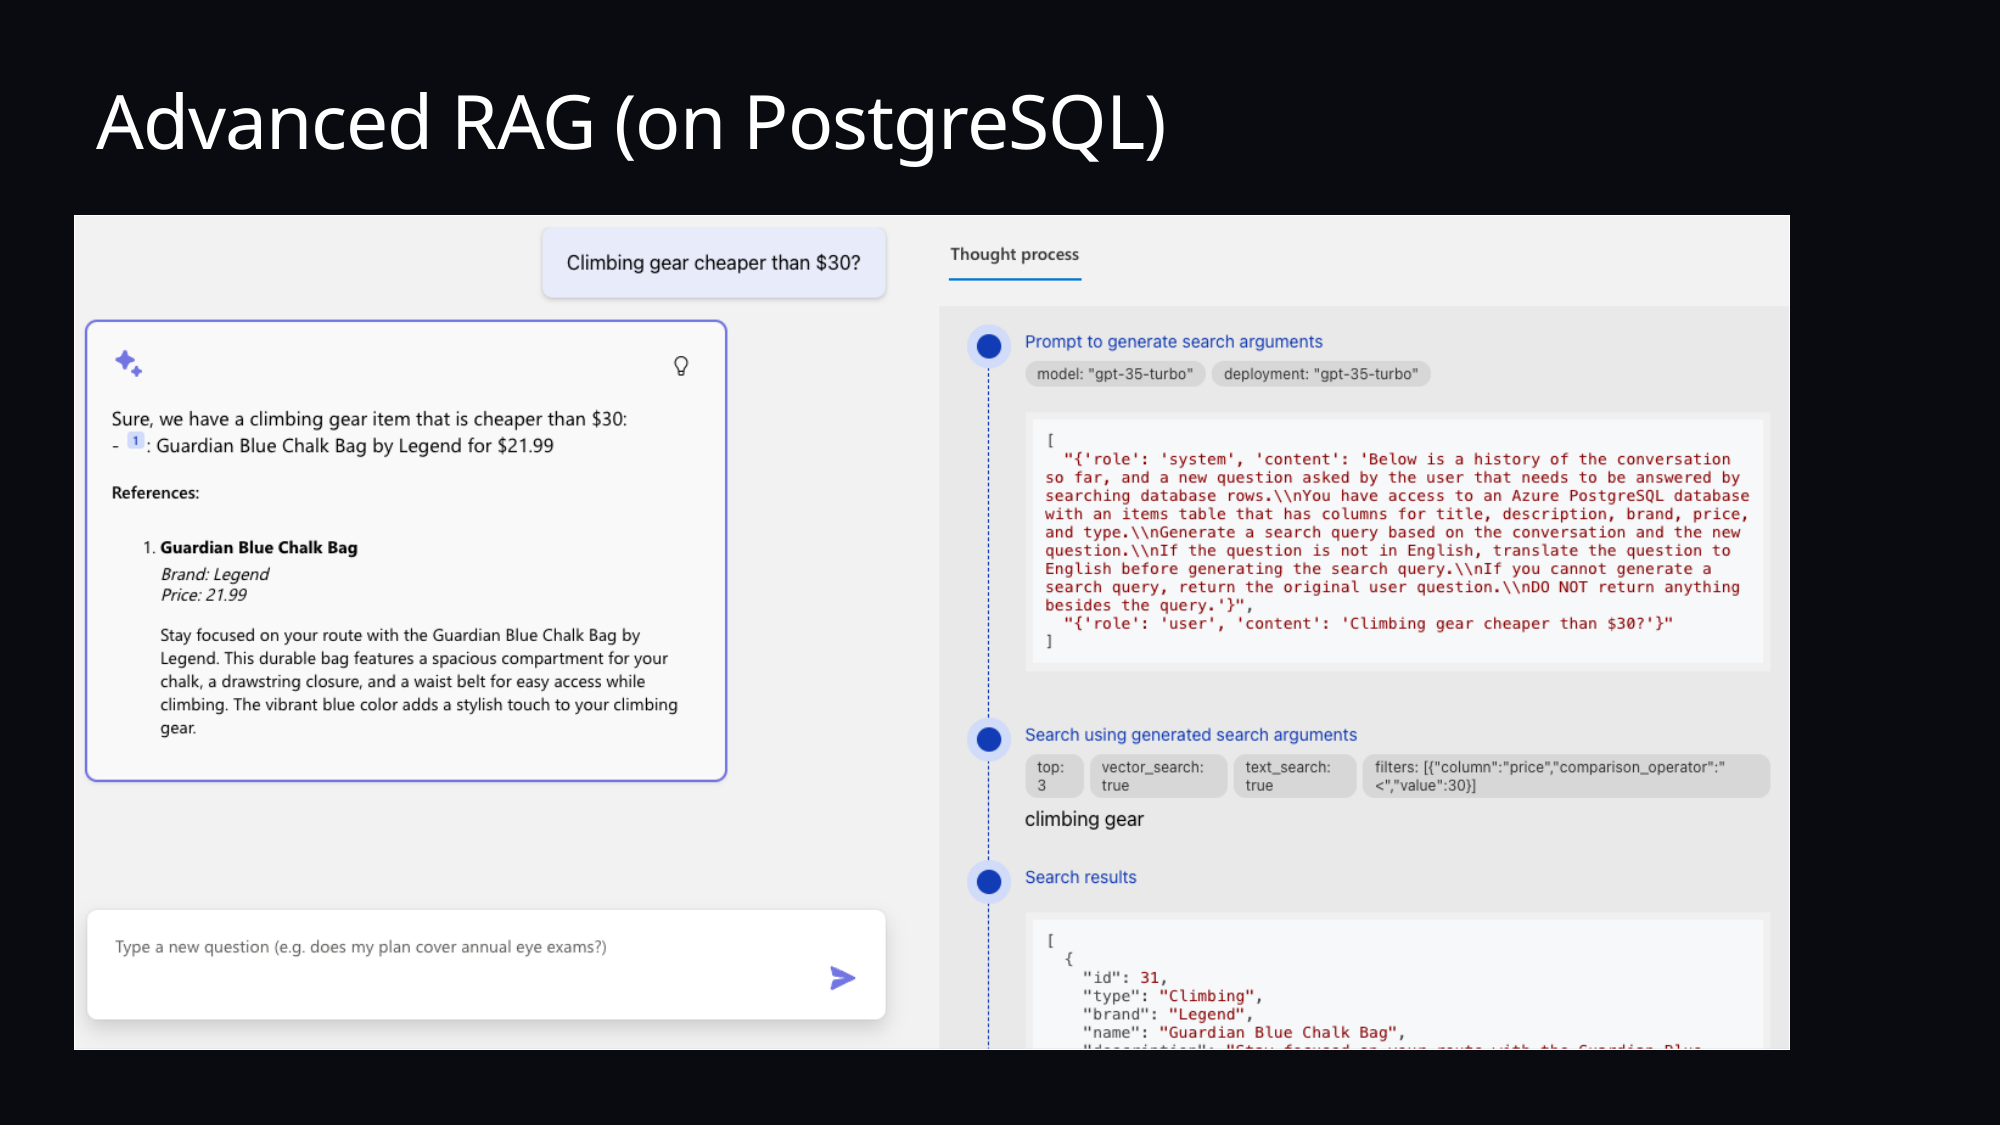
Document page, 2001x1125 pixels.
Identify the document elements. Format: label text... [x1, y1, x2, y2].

title Advanced RAG (on PostgreSQL) [96, 75, 1904, 166]
picture [74, 215, 1790, 1051]
